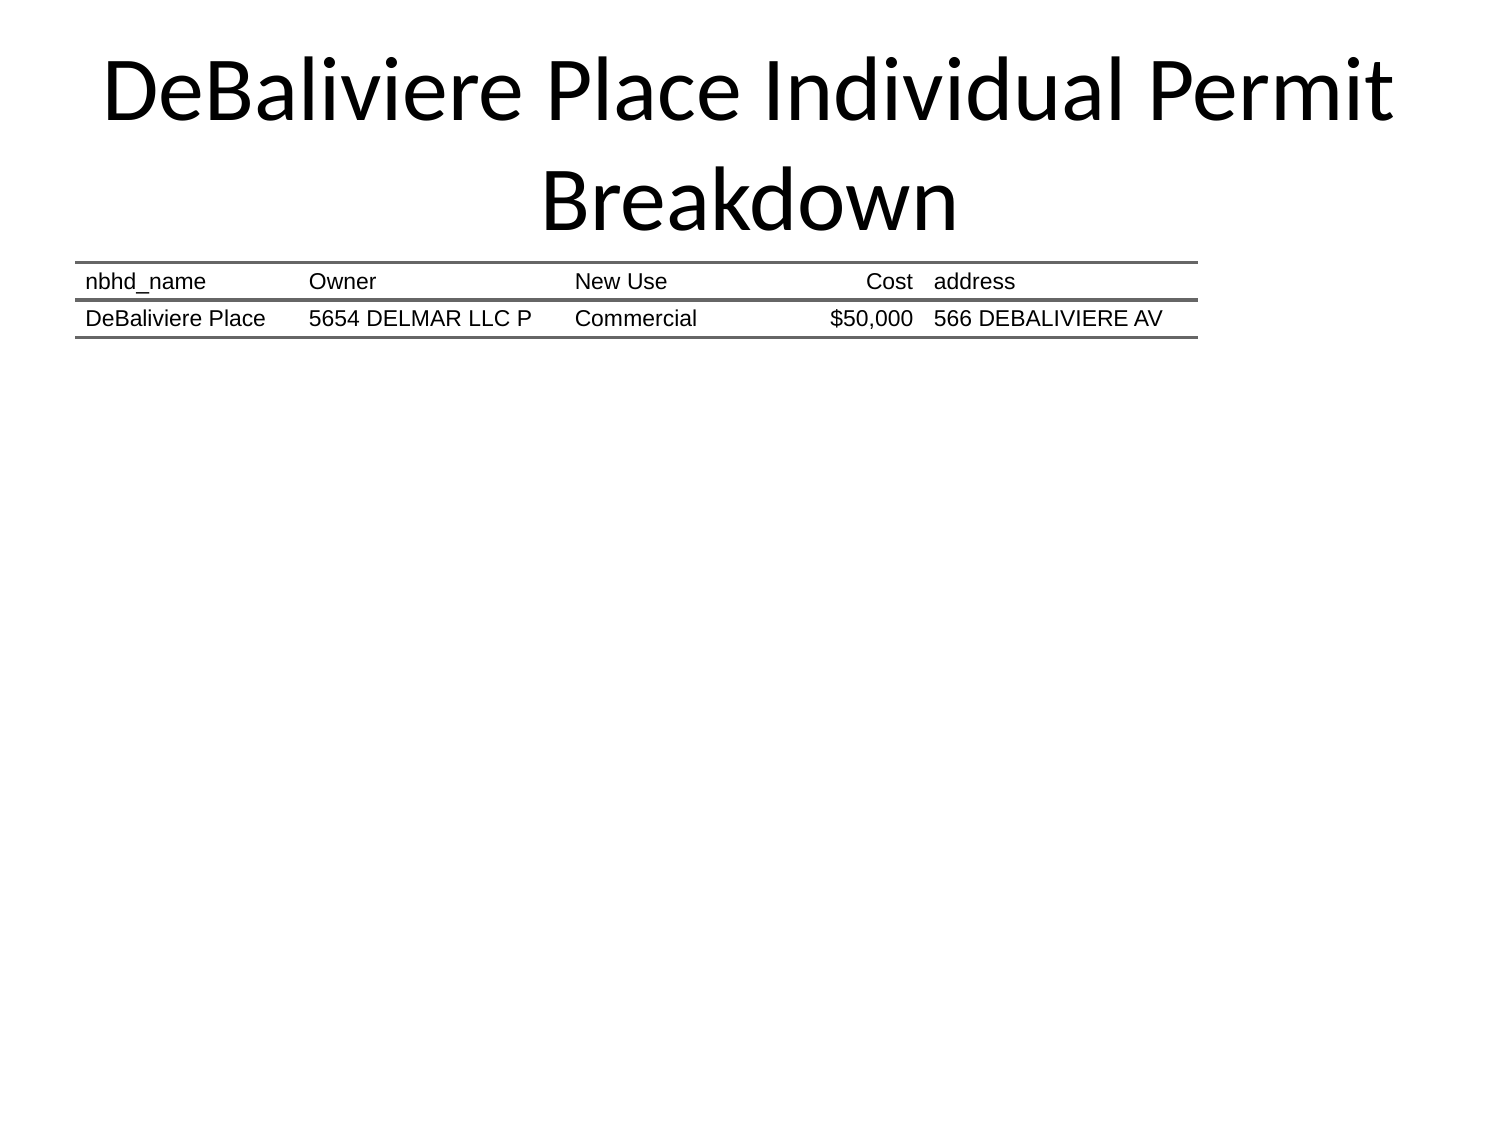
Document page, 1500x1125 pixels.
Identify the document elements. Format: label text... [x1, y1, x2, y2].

table_header New Use [564, 264, 729, 298]
table_cell $50,000 [729, 302, 924, 336]
table_header address [924, 264, 1198, 298]
title DeBaliviere Place Individual Permit Breakdown [75, 45, 1425, 233]
table_header nbhd_name [75, 264, 299, 298]
table_cell DeBaliviere Place [75, 302, 299, 336]
table_cell 566 DEBALIVIERE AV [924, 302, 1198, 336]
table_header Owner [299, 264, 564, 298]
table_header Cost [729, 264, 924, 298]
table_cell 5654 DELMAR LLC P [299, 302, 564, 336]
table_cell Commercial [564, 302, 729, 336]
